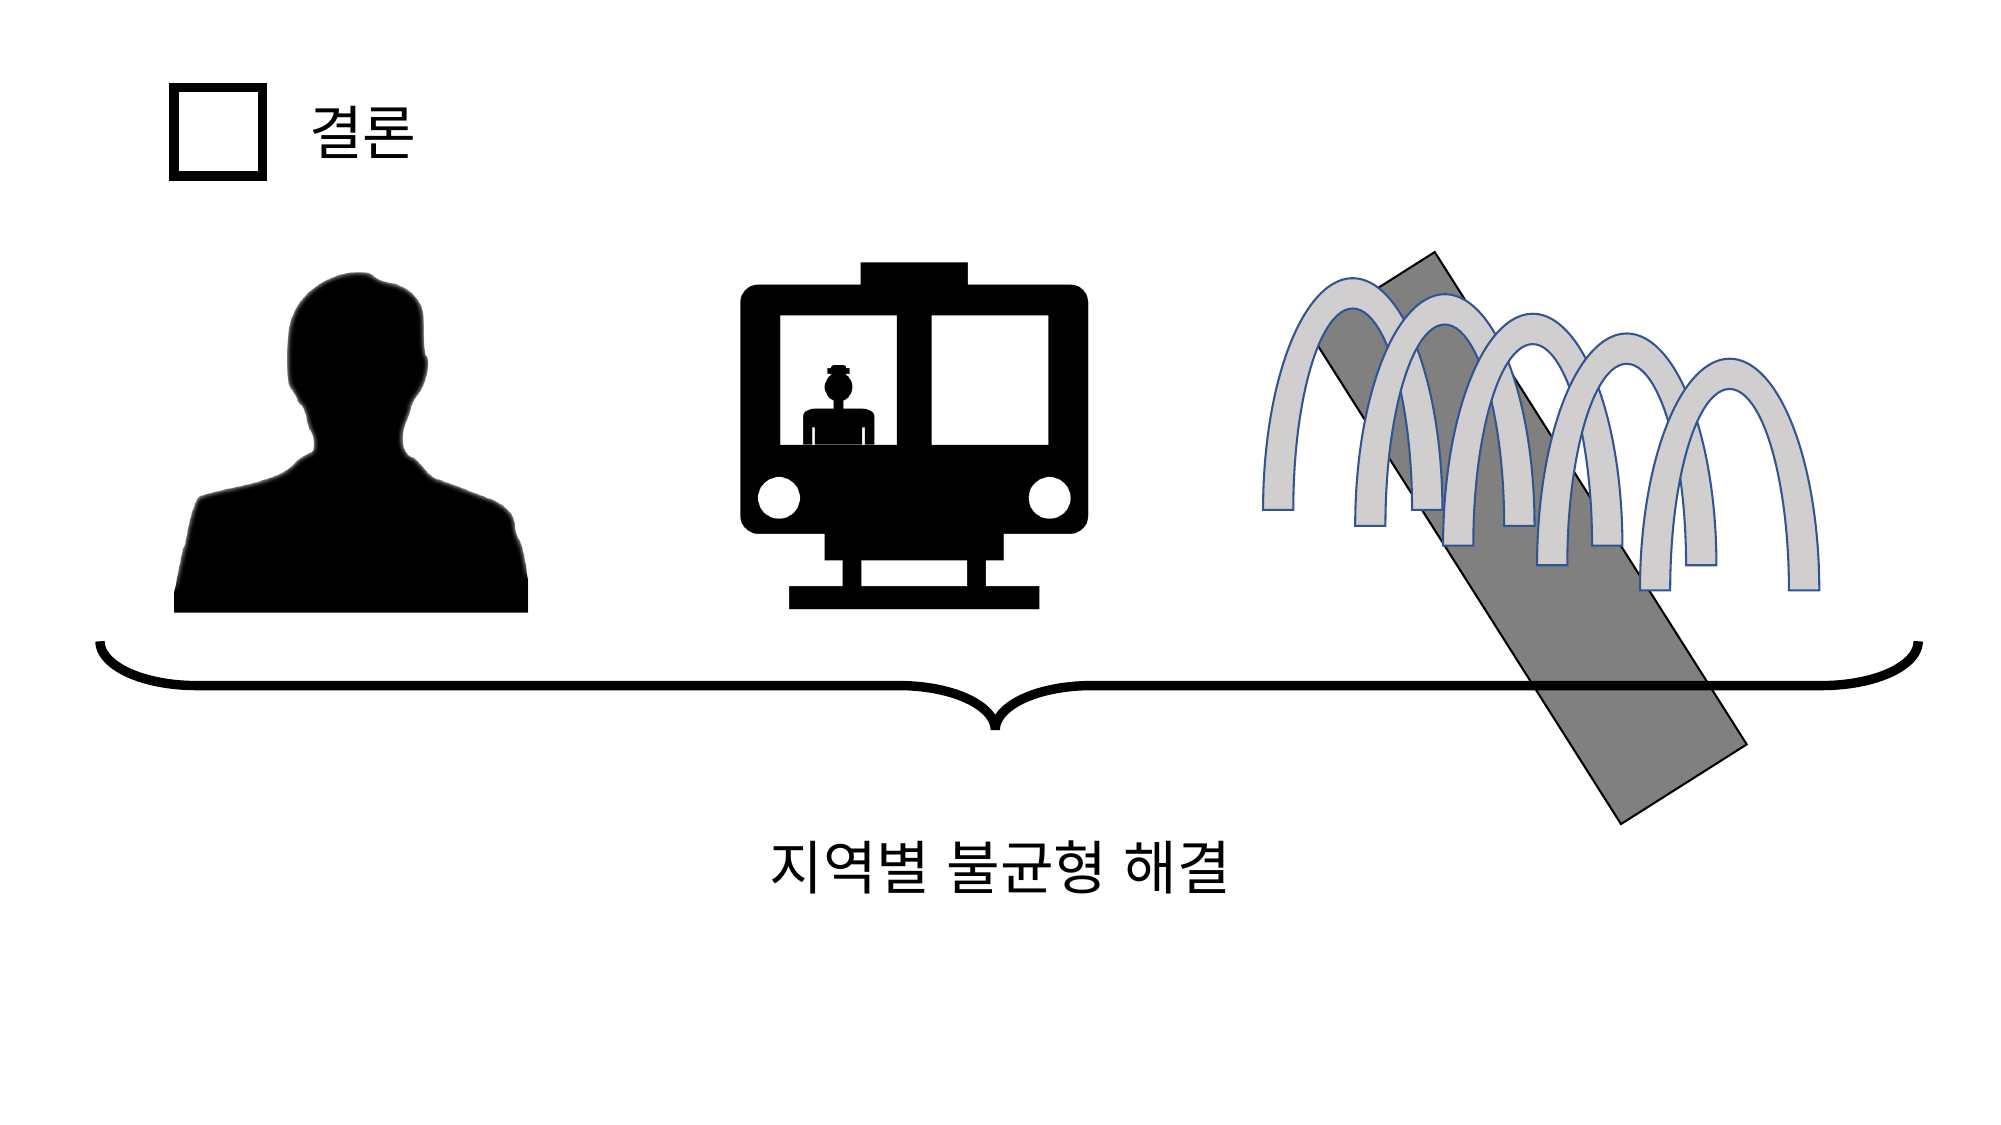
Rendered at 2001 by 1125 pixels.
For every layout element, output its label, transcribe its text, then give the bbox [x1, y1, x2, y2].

text_box [1319, 310, 1386, 420]
text_box [173, 87, 264, 177]
text_box [1536, 332, 1685, 567]
text_box [99, 641, 1919, 730]
text_box [1262, 277, 1404, 511]
text_box [1419, 326, 1477, 486]
text_box [1680, 423, 1718, 567]
text_box [1442, 312, 1586, 547]
text_box [1532, 687, 1749, 826]
picture [736, 258, 1092, 613]
text_box [1379, 250, 1466, 316]
text_box [1354, 293, 1496, 527]
text_box [1638, 357, 1821, 592]
picture [174, 259, 529, 613]
text_box [1491, 363, 1536, 527]
text_box [1582, 389, 1624, 547]
text_box [1390, 399, 1410, 493]
text_box 결론 [294, 89, 432, 174]
text_box [1421, 511, 1442, 544]
text_box 지역별 불균형 해결 [754, 823, 1245, 909]
text_box [1444, 376, 1683, 641]
text_box [1401, 349, 1444, 511]
